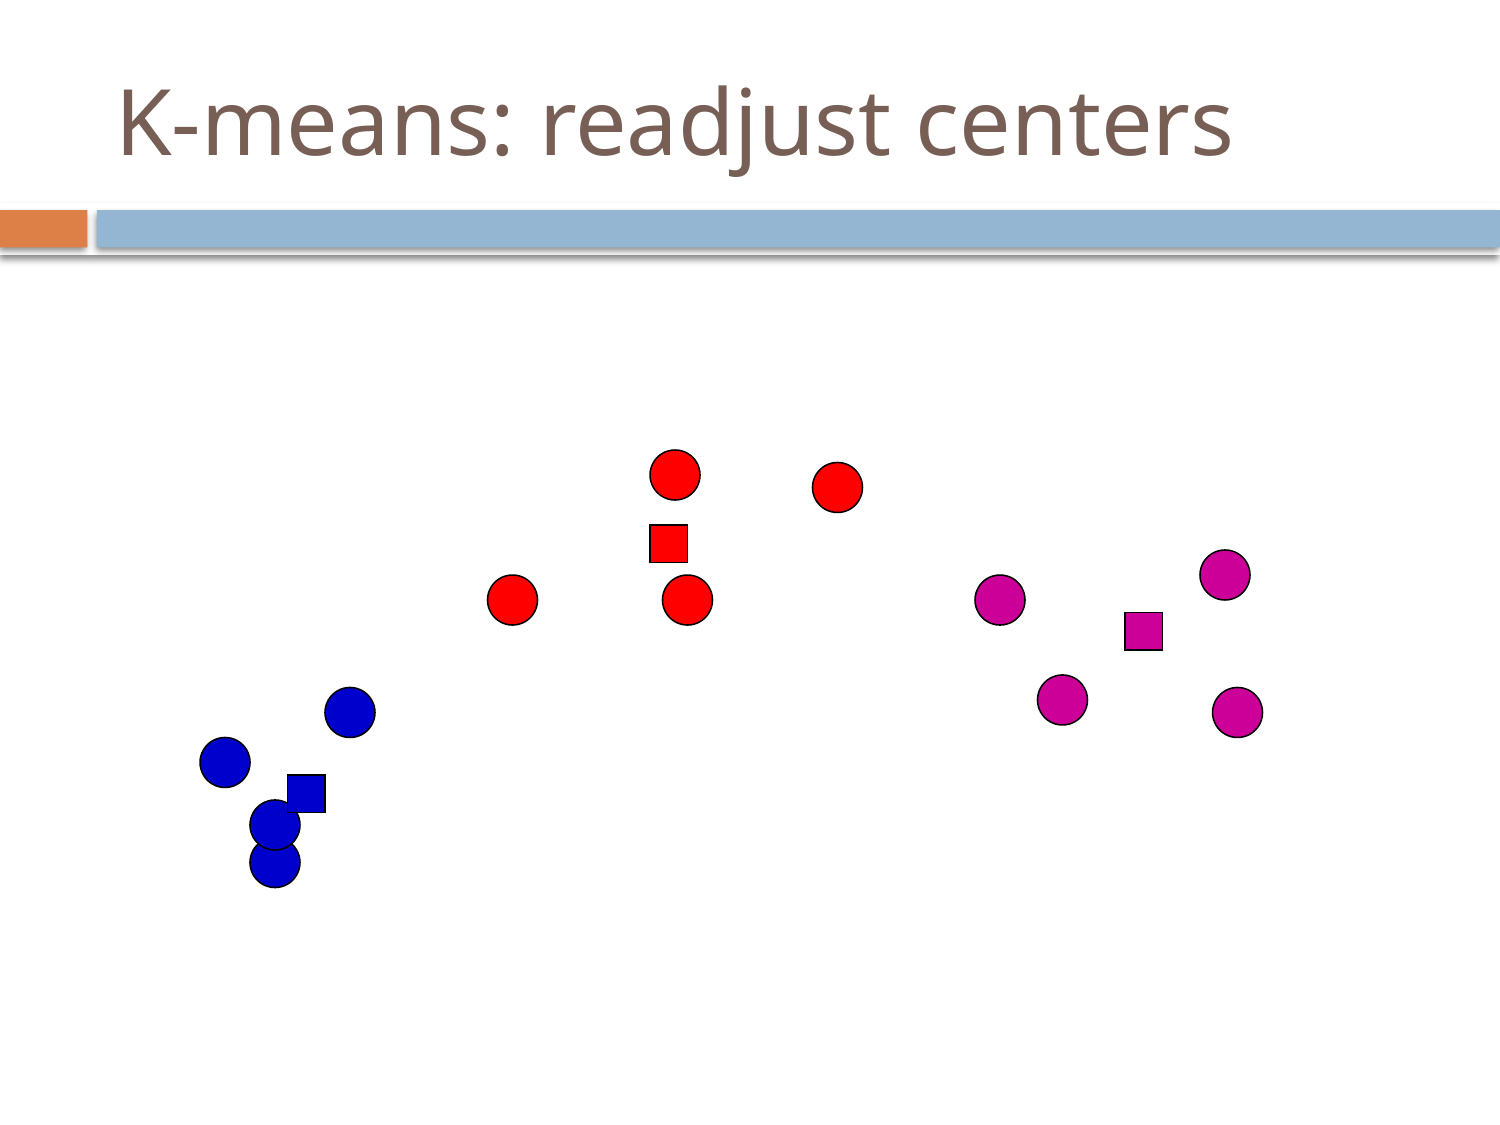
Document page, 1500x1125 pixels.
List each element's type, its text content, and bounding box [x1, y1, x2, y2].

text_box [812, 462, 863, 513]
text_box [650, 525, 688, 563]
text_box [487, 575, 538, 626]
text_box [1037, 674, 1088, 725]
text_box [1200, 549, 1251, 601]
text_box [324, 687, 376, 738]
text_box [200, 737, 251, 788]
title K-means: readjust centers [100, 37, 1438, 200]
text_box [650, 450, 701, 501]
text_box [249, 799, 301, 851]
text_box [662, 575, 713, 626]
text_box [1212, 687, 1263, 738]
text_box [975, 575, 1026, 626]
text_box [1125, 612, 1163, 650]
text_box [287, 774, 325, 813]
text_box [249, 844, 301, 888]
